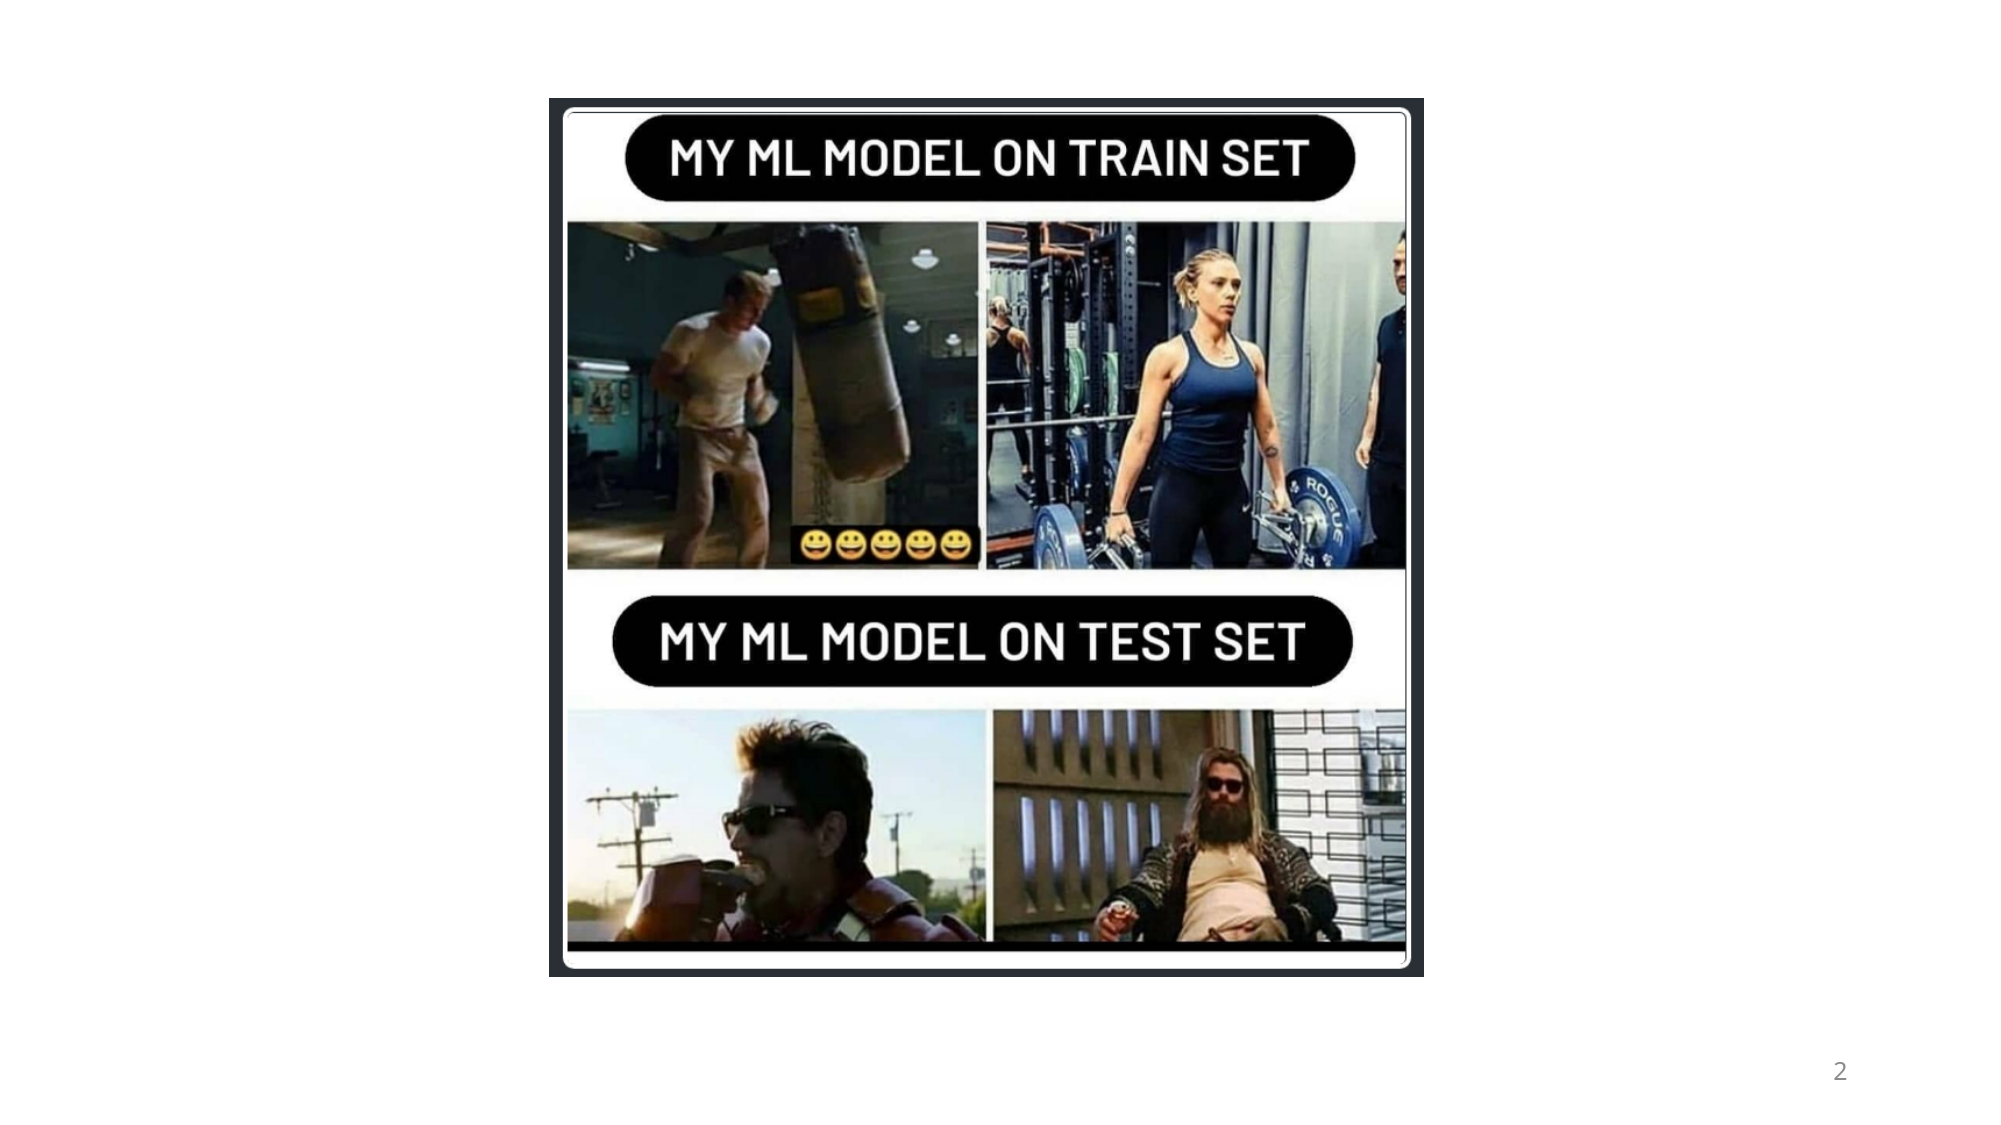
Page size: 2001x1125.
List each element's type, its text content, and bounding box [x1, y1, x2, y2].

picture [549, 98, 1424, 977]
slide_number 2 [1412, 1042, 1863, 1103]
